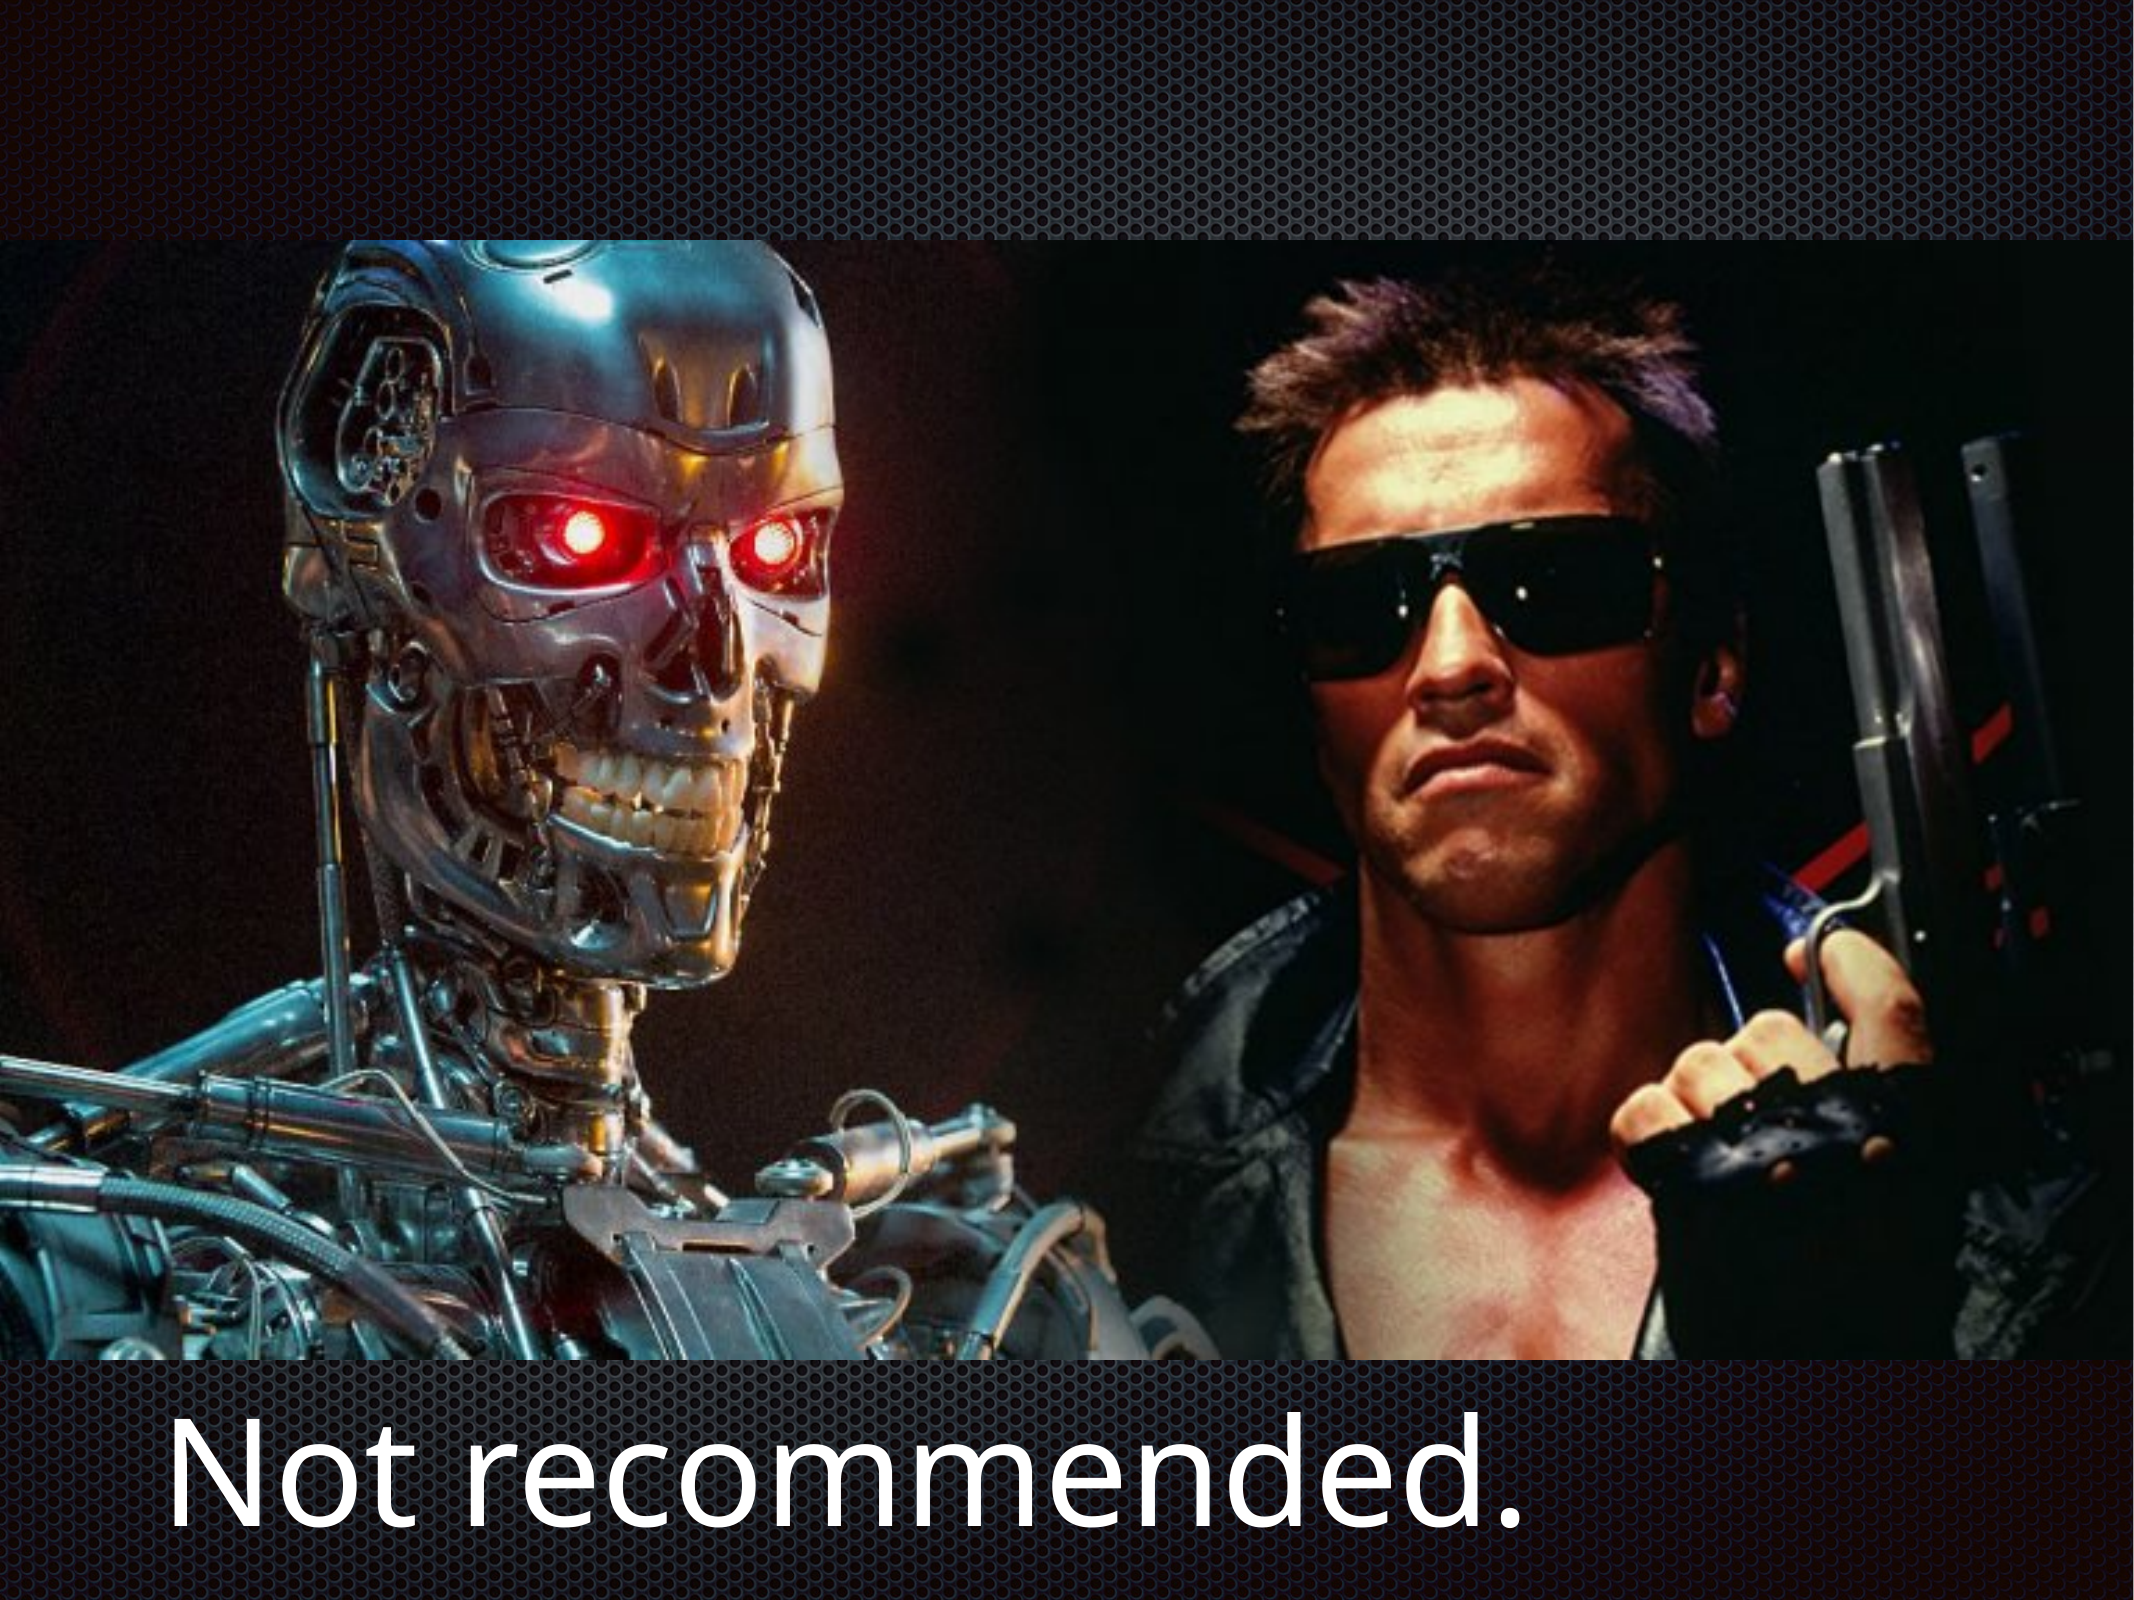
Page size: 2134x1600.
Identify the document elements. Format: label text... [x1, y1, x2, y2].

picture [0, 0, 2134, 1600]
title Not recommended. [151, 1360, 2028, 1600]
